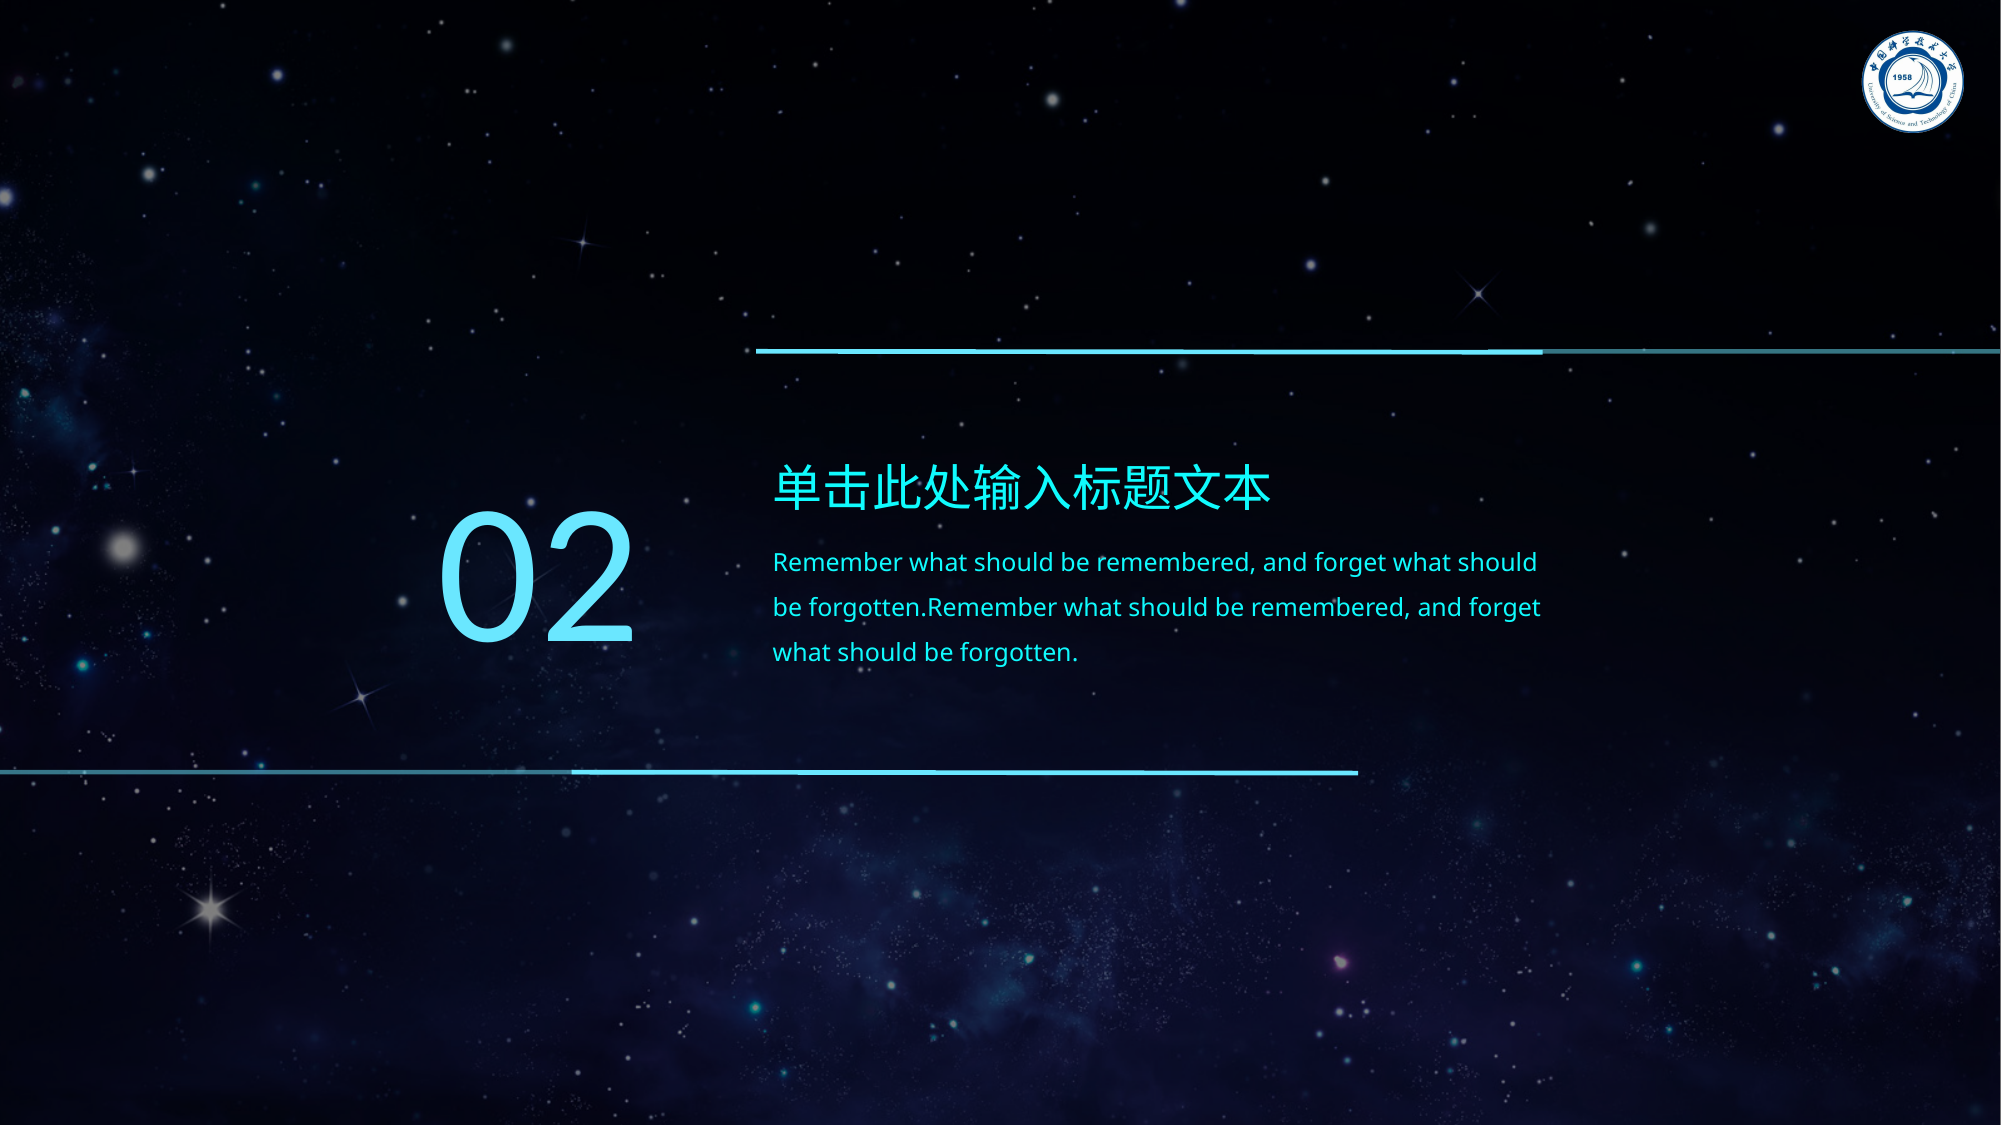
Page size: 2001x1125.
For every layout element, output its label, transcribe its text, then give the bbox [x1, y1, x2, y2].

picture [0, 0, 2001, 1125]
text_box Remember what should be remembered, and forget what should be forgotten.Remember what should be remembered, and forget what should be forgotten. [757, 524, 1579, 674]
text_box 单击此处输入标题文本 [758, 448, 1371, 524]
text_box 02 [407, 433, 656, 689]
